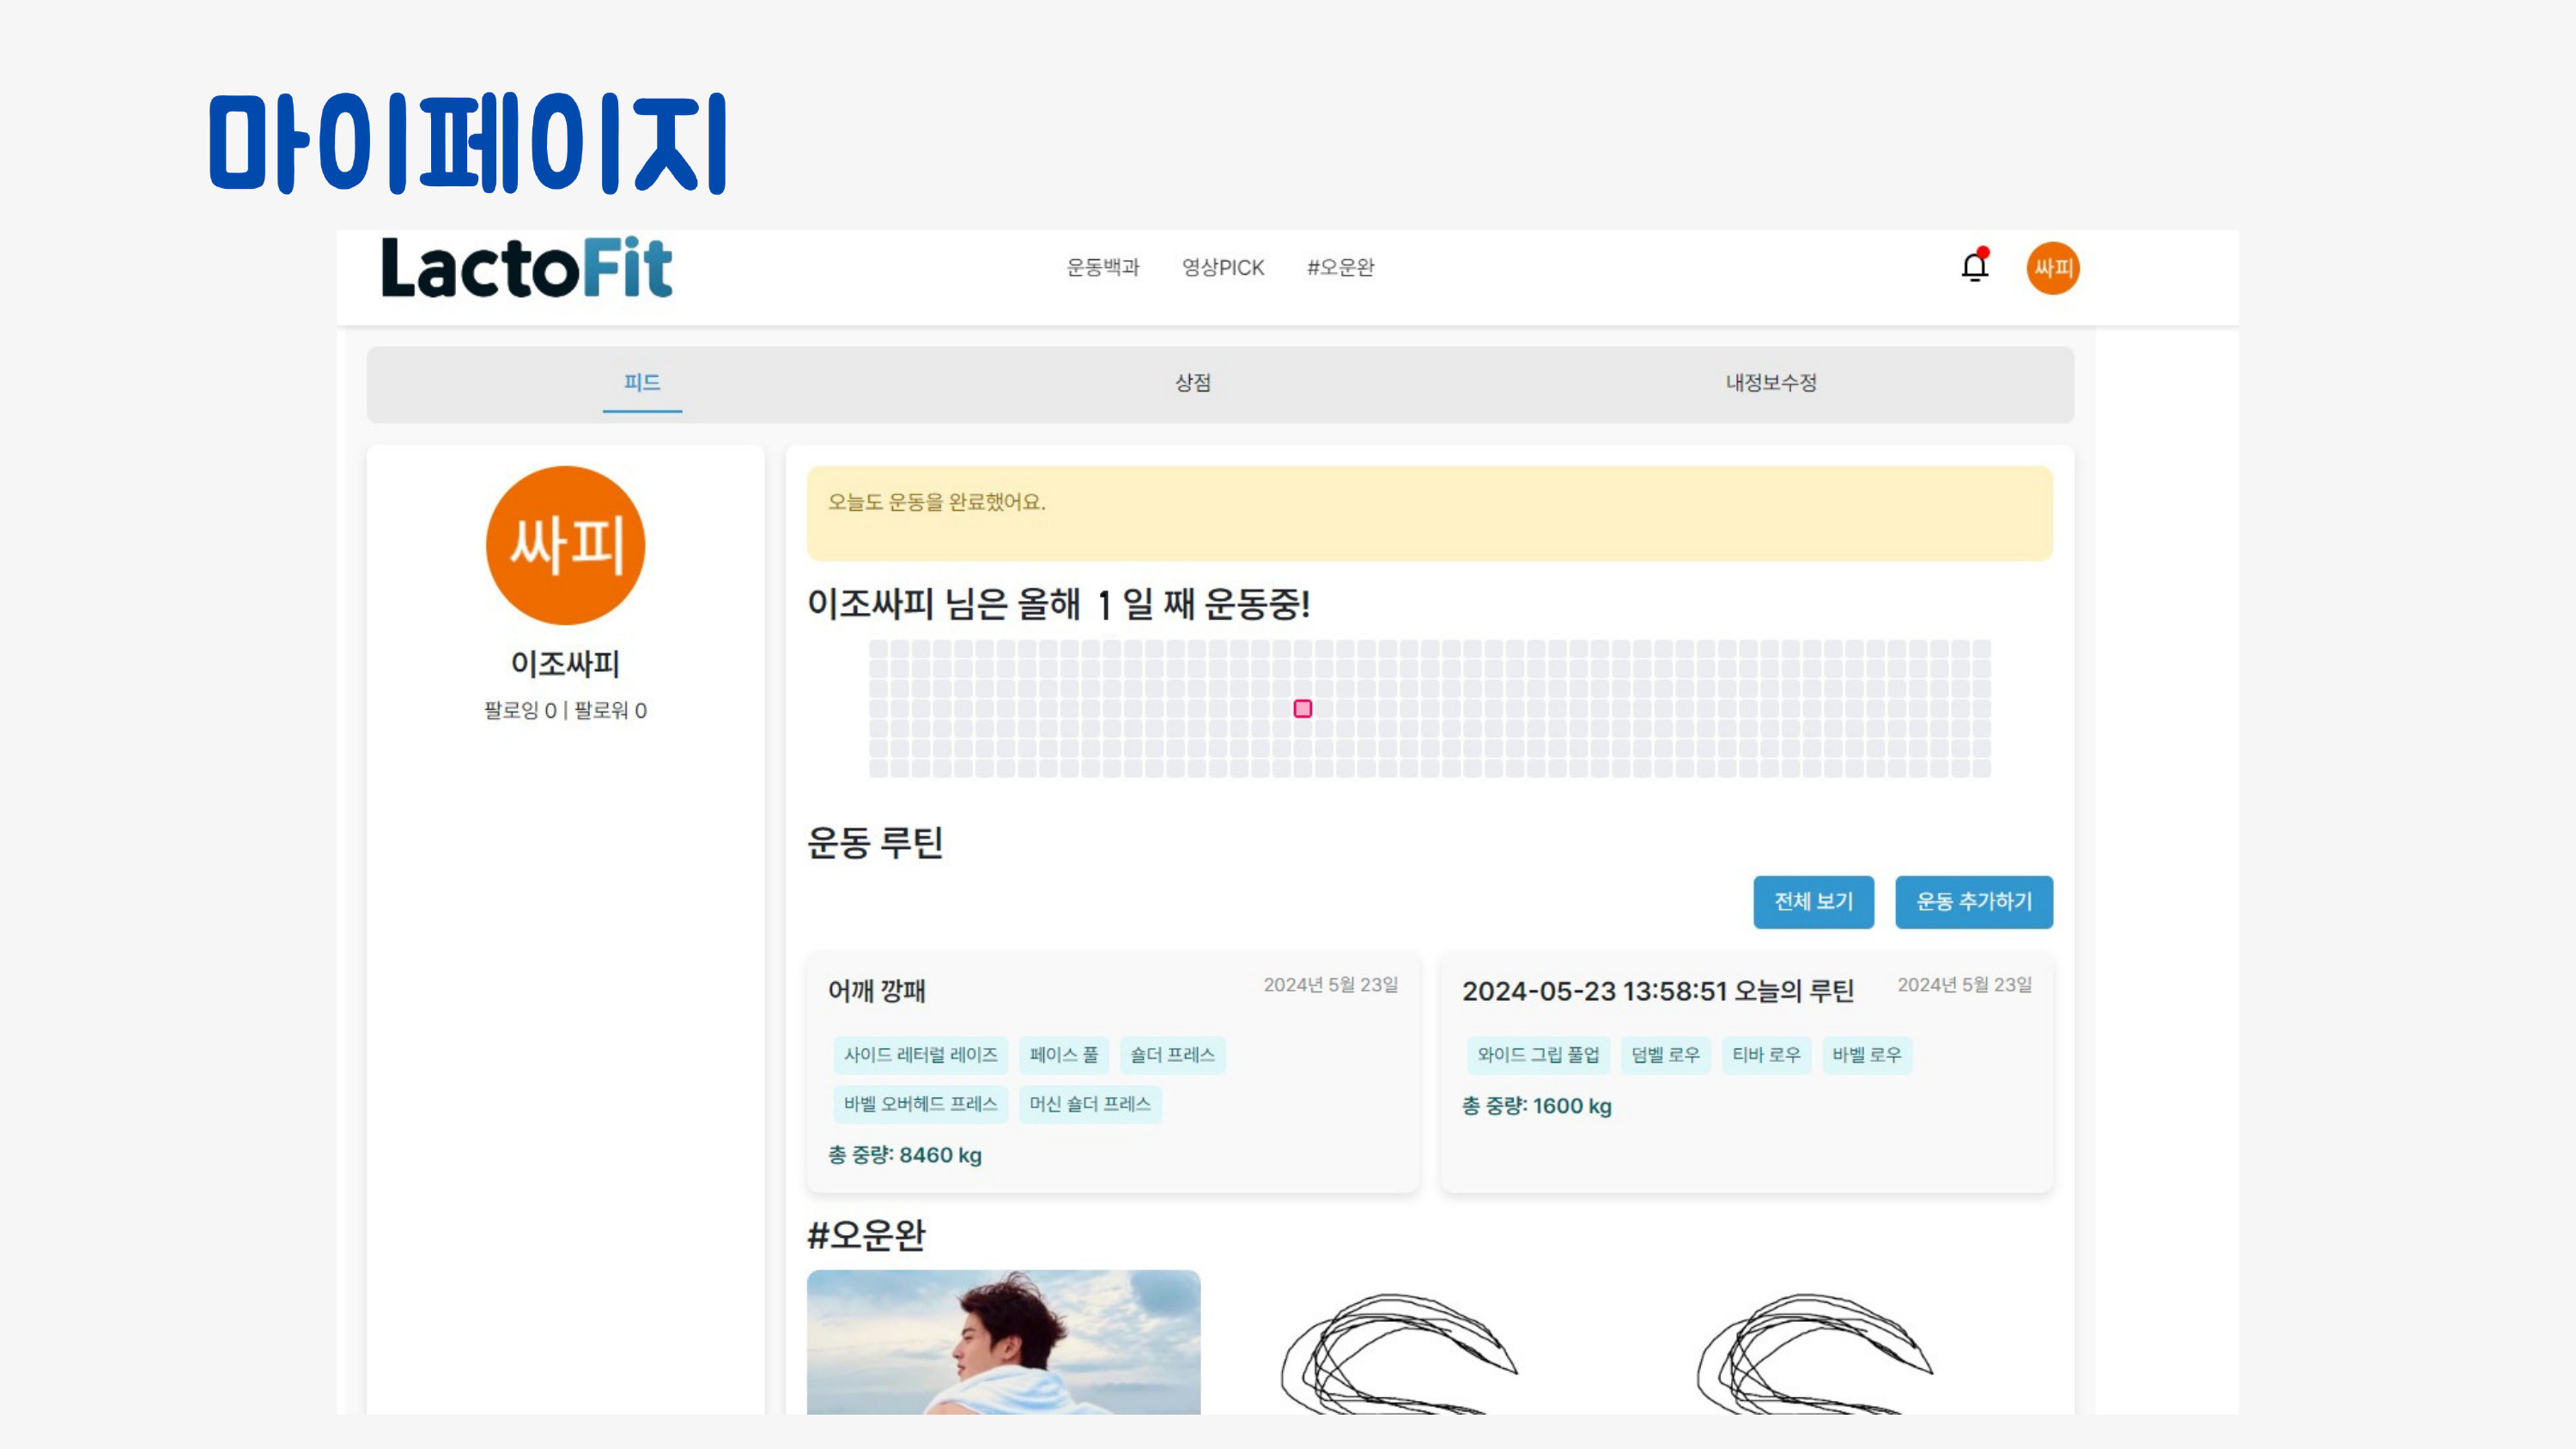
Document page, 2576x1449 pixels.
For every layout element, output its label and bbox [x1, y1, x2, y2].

text_box [337, 230, 2239, 1415]
picture [128, 34, 1797, 299]
